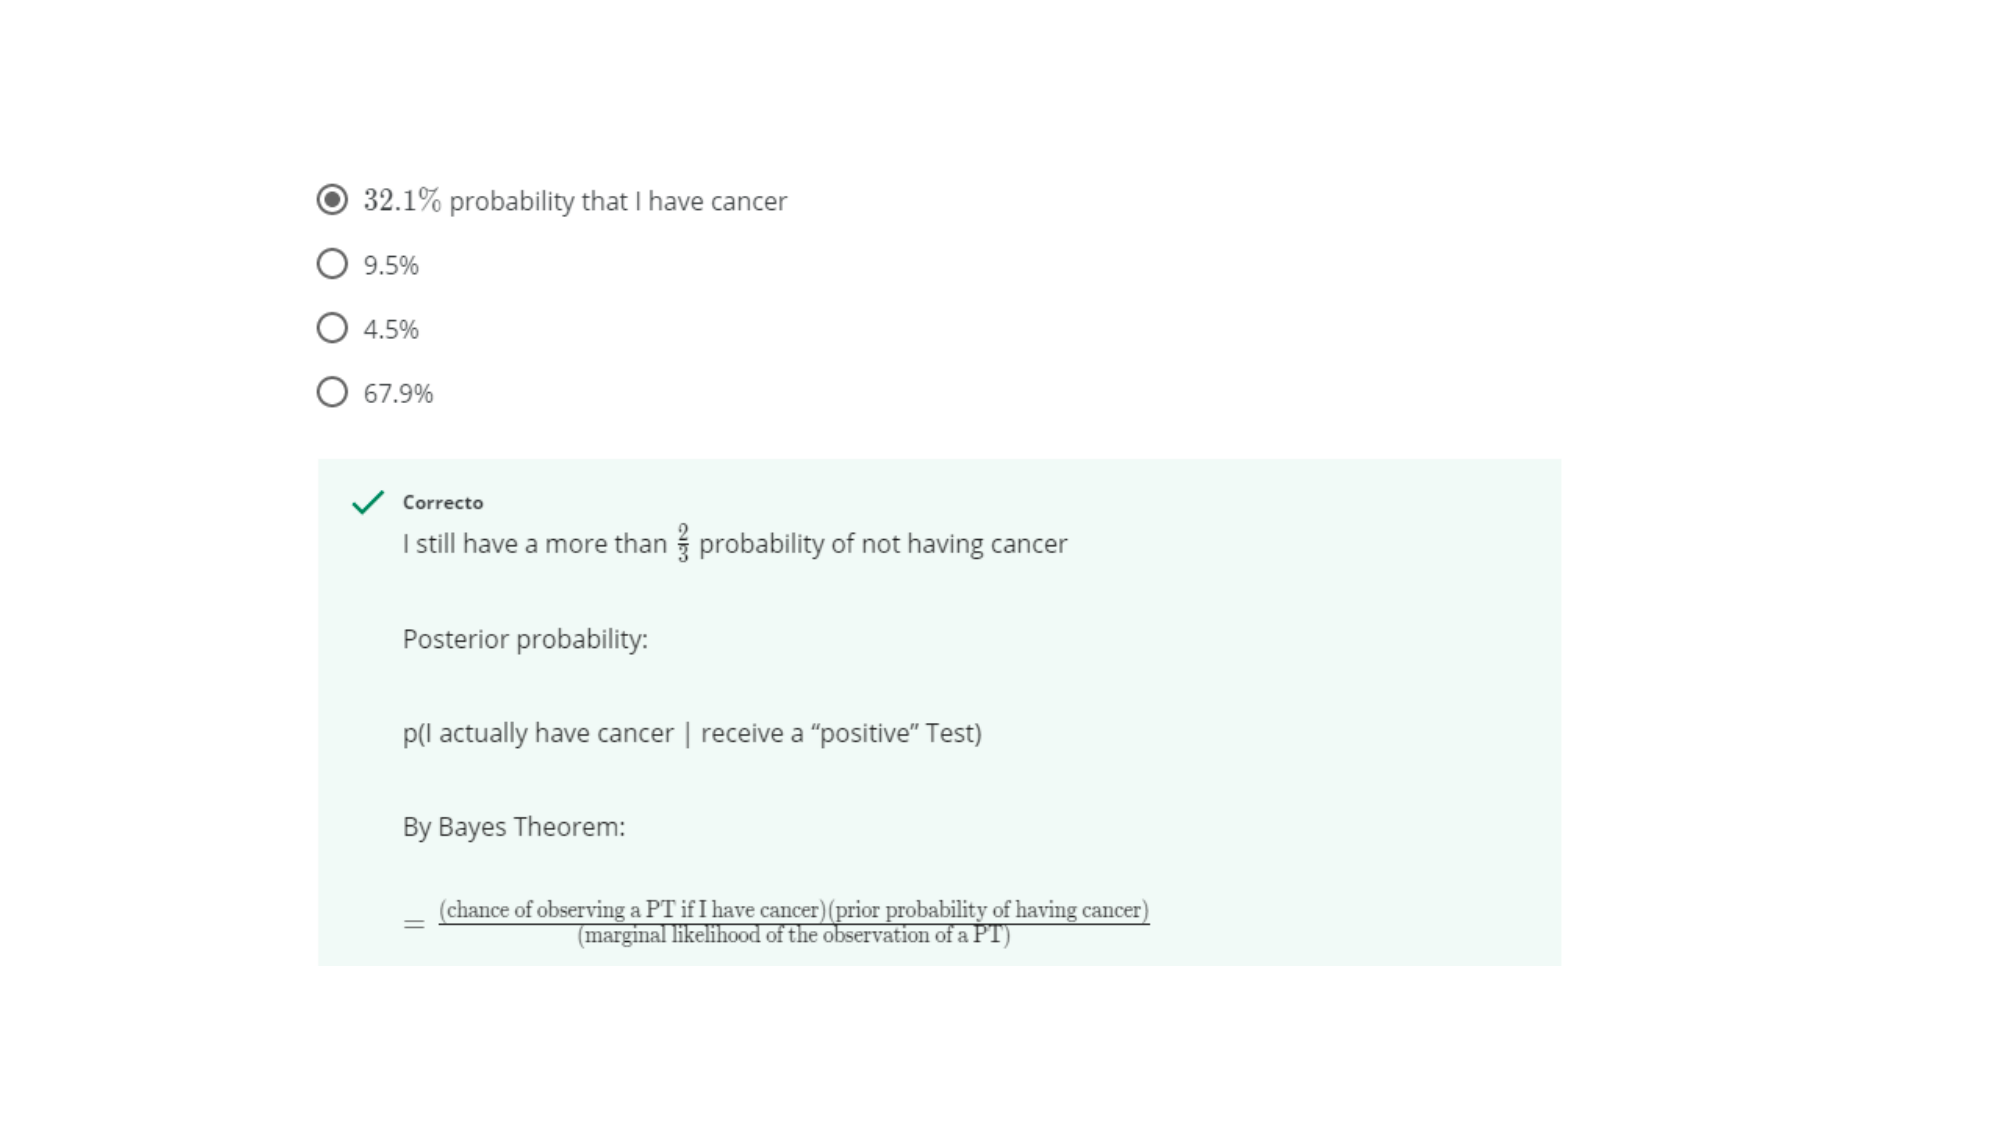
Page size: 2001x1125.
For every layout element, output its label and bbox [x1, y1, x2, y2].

picture [231, 159, 1768, 966]
